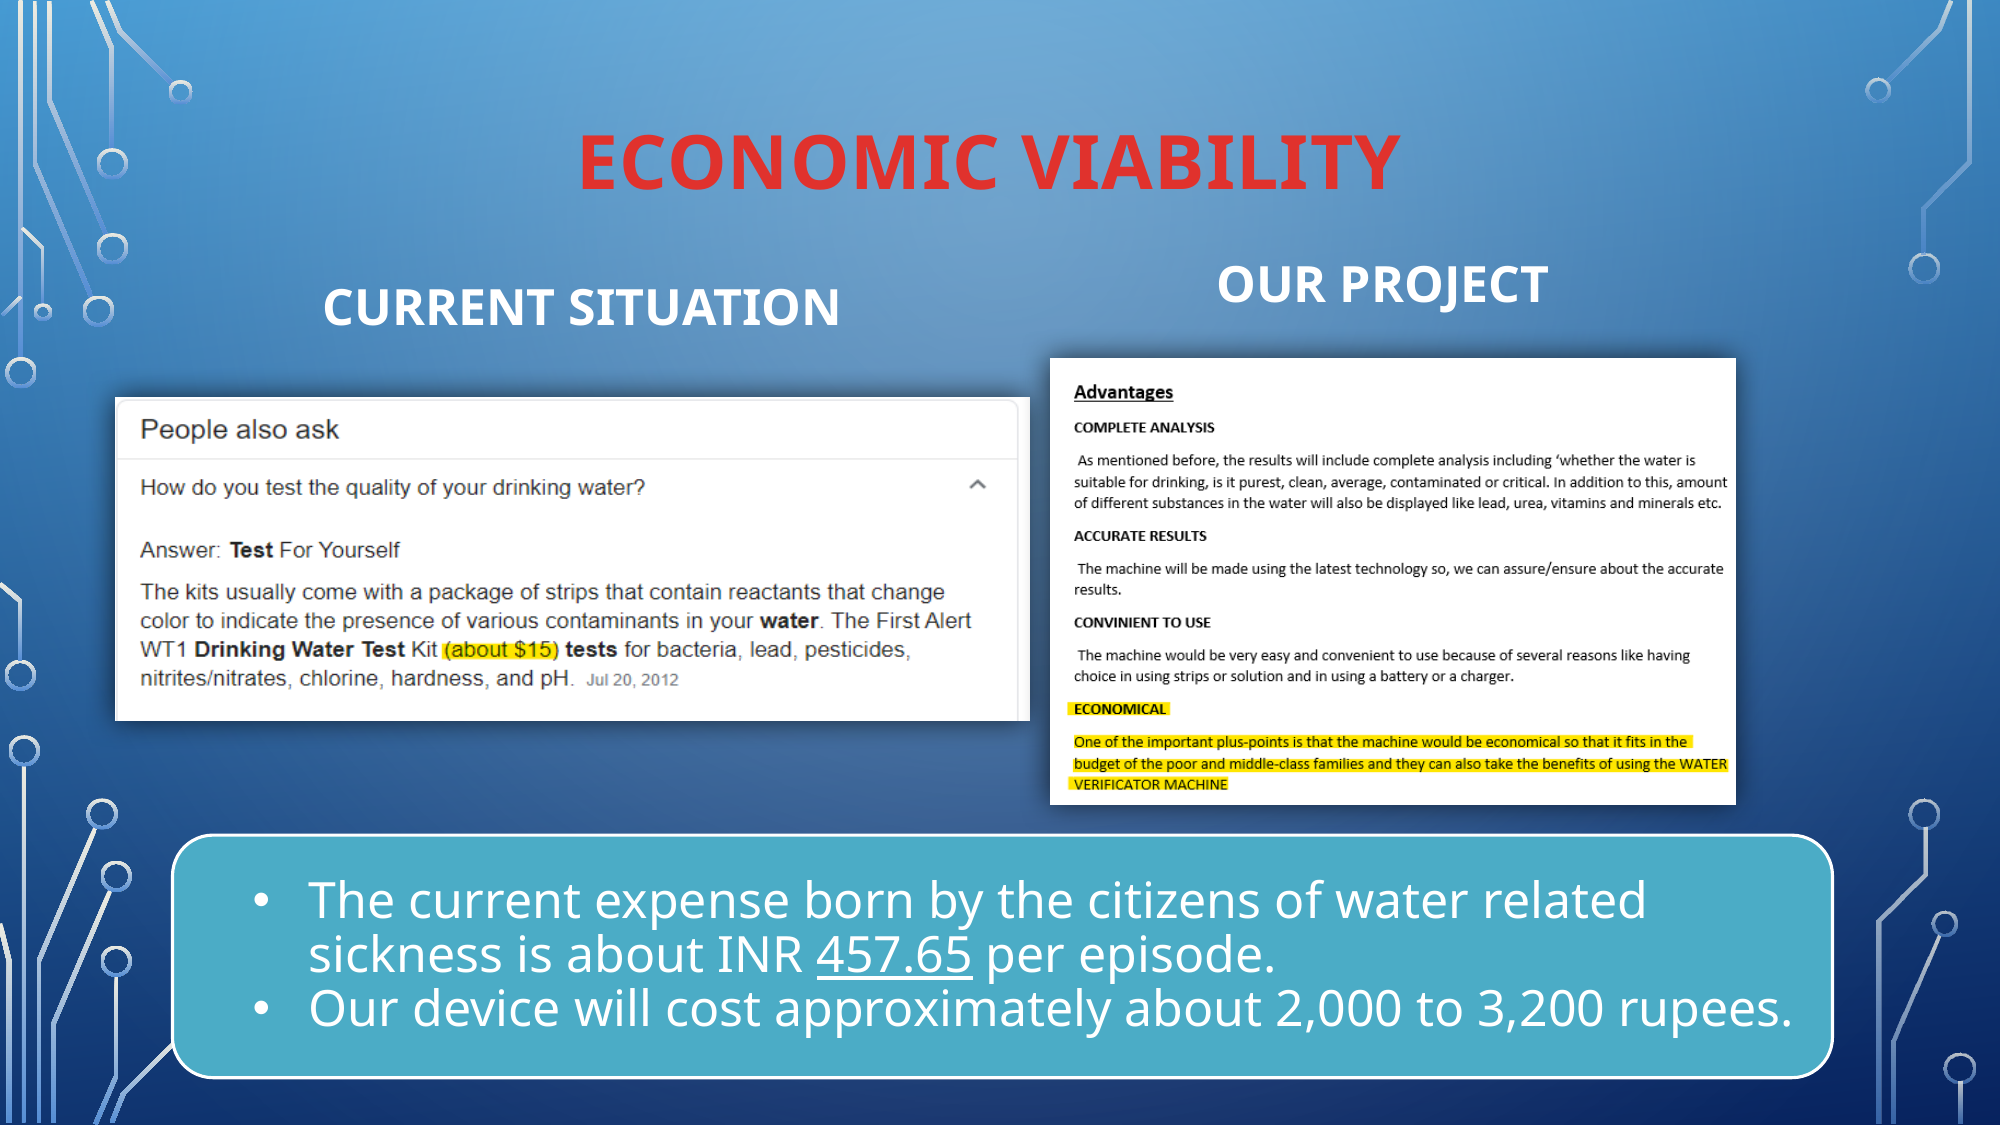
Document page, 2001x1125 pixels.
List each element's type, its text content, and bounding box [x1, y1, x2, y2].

list OUR PROJECT [1201, 185, 1964, 321]
list CURRENT SITUATION [307, 208, 1071, 344]
text_box [170, 833, 1803, 1080]
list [1053, 362, 1734, 803]
text_box The current expense born by the citizens of water related sickness is about INR 457.65 per episode. Our device will cost approximately about 2,000 to 3,200 rupees. [237, 835, 1863, 1078]
title ECONOMIC VIABILITY [187, 44, 1813, 287]
slide_number 11 [1685, 965, 1813, 1025]
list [120, 402, 1027, 719]
